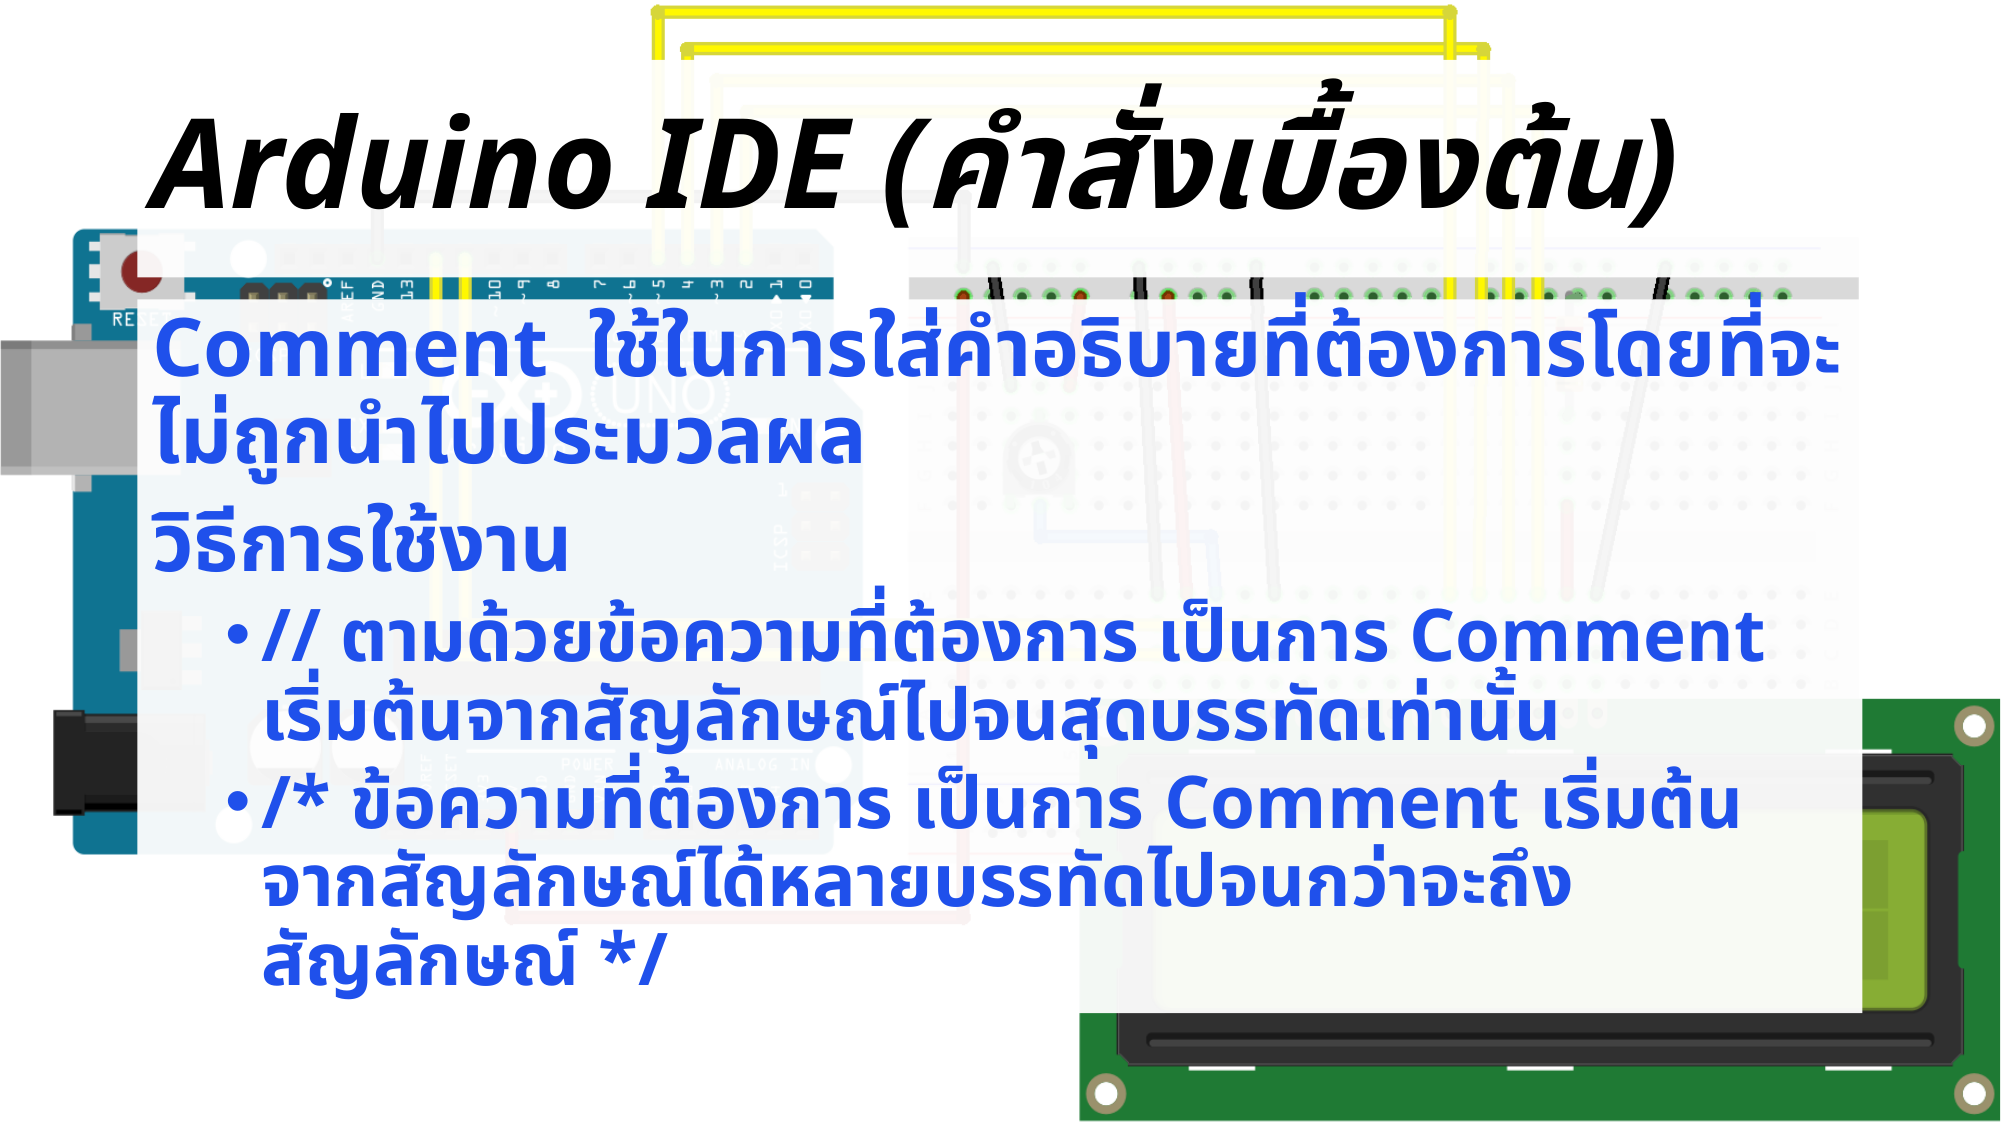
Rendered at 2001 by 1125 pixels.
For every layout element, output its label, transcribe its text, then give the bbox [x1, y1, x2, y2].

title Arduino IDE (คำสั่งเบื้องต้น) [137, 59, 1863, 278]
picture [0, 0, 2001, 1125]
list Comment ใช้ในการใส่คำอธิบายที่ต้องการโดยที่จะไม่ถูกนำไปประมวลผล วิธีการใช้งาน // ตามด้วยข้อความที่ต้องการ เป็นการ Comment เริ่มต้นจากสัญลักษณ์ไปจนสุดบรรทัดเท่านั้น /* ข้อความที่ต้องการ เป็นการ Comment เริ่มต้นจากสัญลักษณ์ได้หลายบรรทัดไปจนกว่าจะถึงสัญลักษณ์ */ [137, 299, 1863, 1014]
